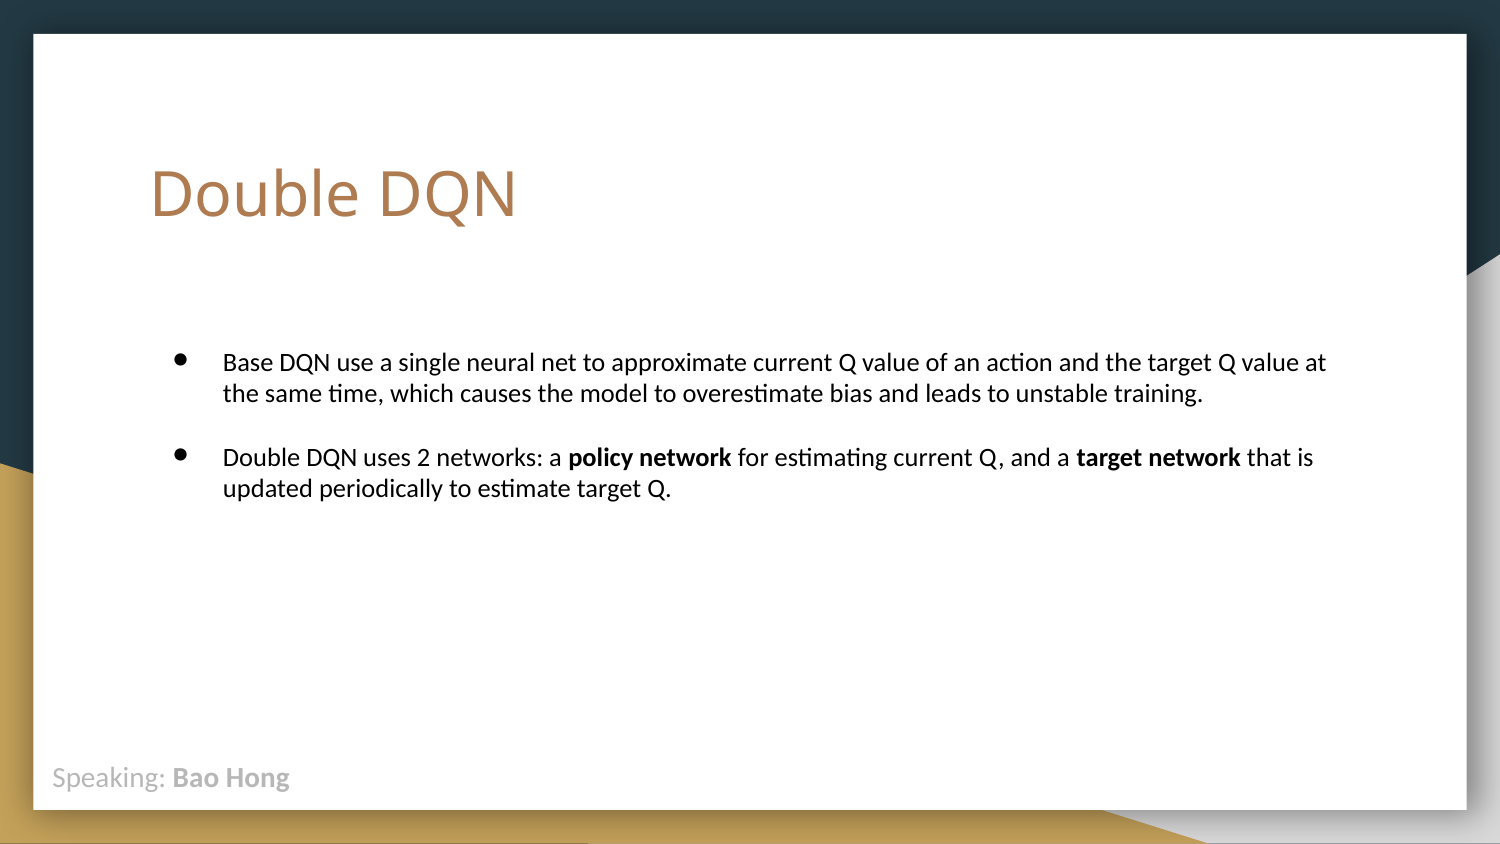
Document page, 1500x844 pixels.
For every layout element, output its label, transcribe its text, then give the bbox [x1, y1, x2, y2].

text_box Speaking: Bao Hong [37, 742, 408, 808]
title Double DQN [134, 138, 1366, 296]
list Base DQN use a single neural net to approximate current Q value of an action and the target Q value at the same time, which causes the model to overestimate bias and leads to unstable training. Double DQN uses 2 networks: a policy network for estimating current Q, and a target network that is updated periodically to estimate target Q. [134, 329, 1366, 520]
